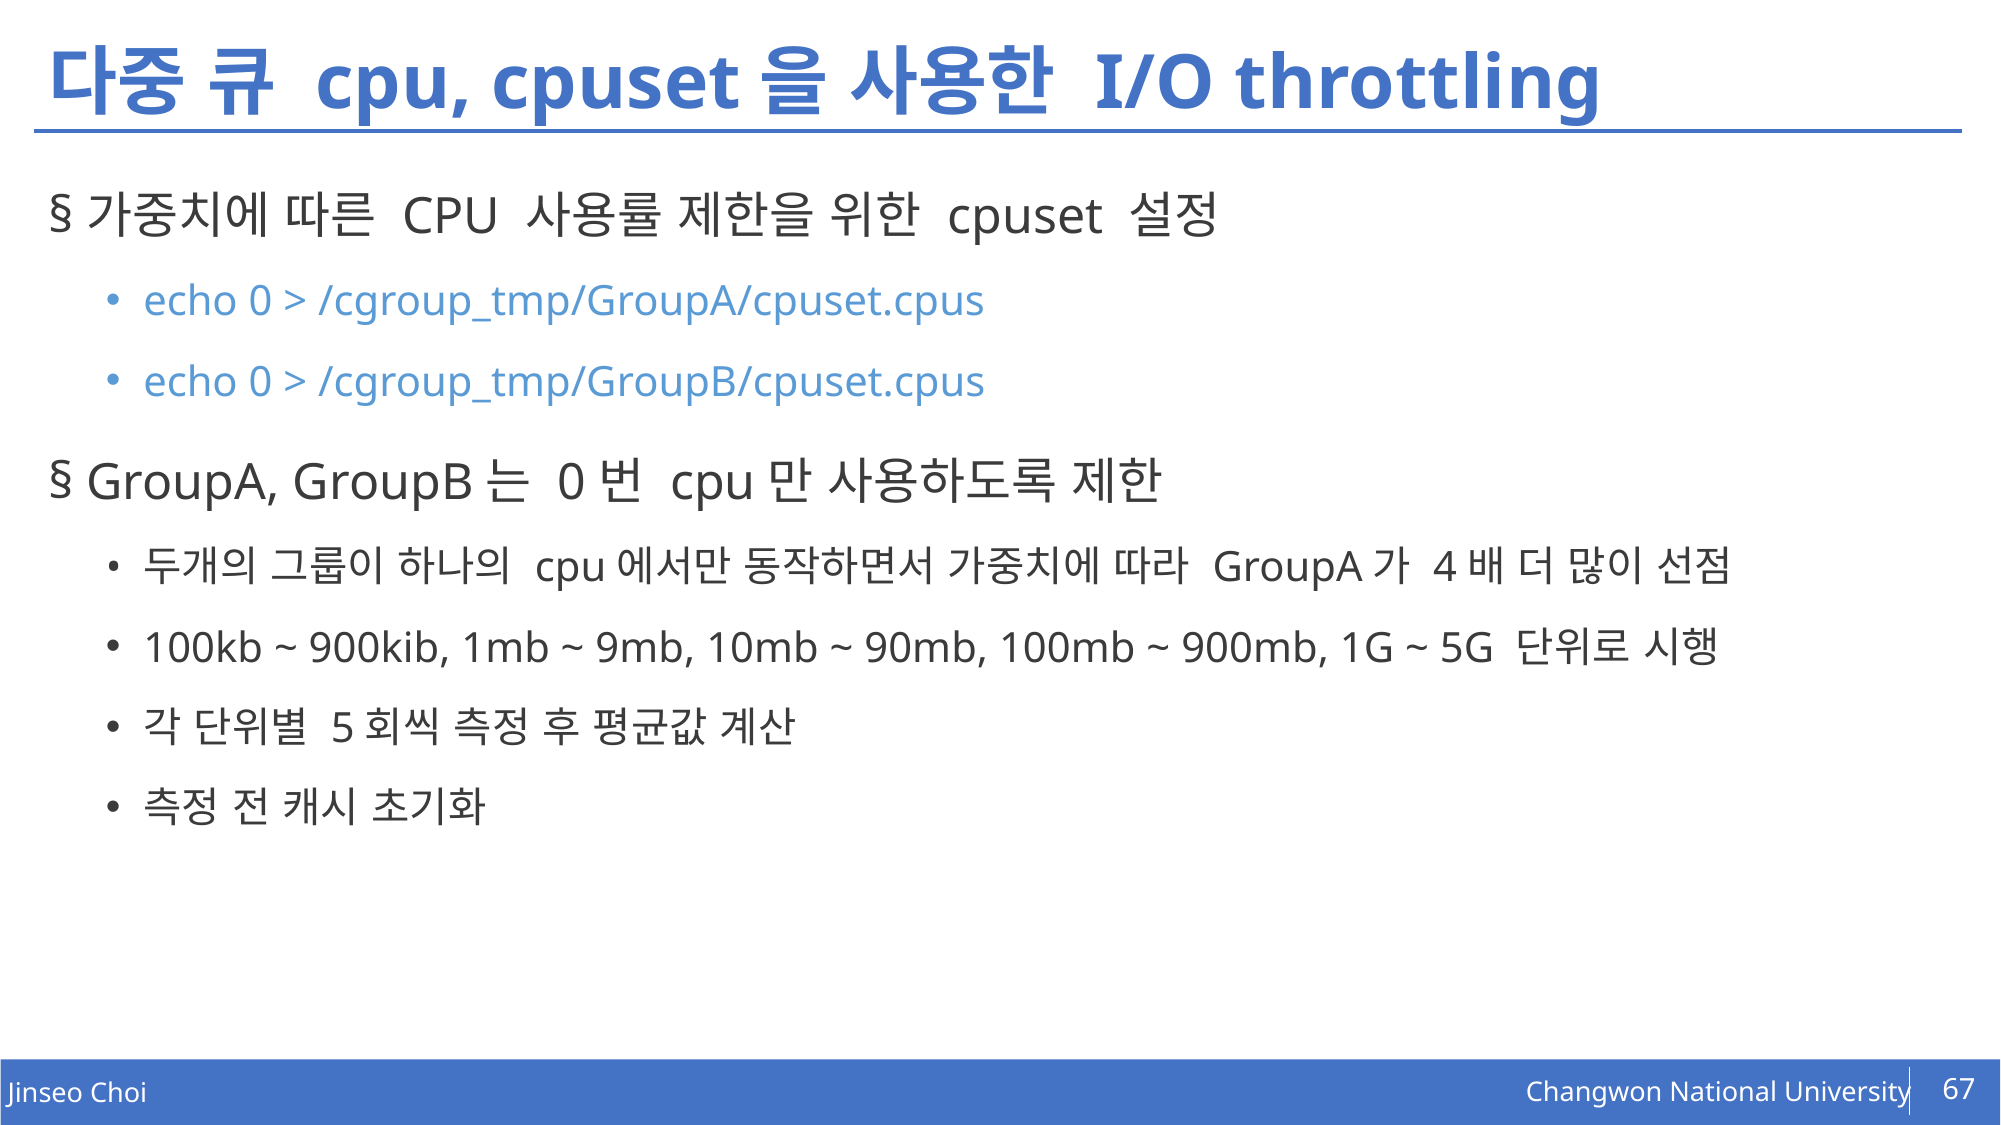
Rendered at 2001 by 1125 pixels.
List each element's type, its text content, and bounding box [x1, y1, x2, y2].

slide_number 67 [1922, 1060, 1996, 1121]
title 다중 큐 cpu, cpuset을 사용한 I/O throttling [33, 27, 1997, 143]
list 가중치에 따른 CPU 사용률 제한을 위한 cpuset 설정 echo 0 > /cgroup_tmp/GroupA/cpuset.cpus echo 0 > /cgroup_tmp/GroupB/cpuset.cpus GroupA, GroupB는 0번 cpu만 사용하도록 제한 두개의 그룹이 하나의 cpu에서만 동작하면서 가중치에 따라 GroupA가 4배 더 많이 선점 100kb ~ 900kib, 1mb ~ 9mb, 10mb ~ 90mb, 100mb ~ 900mb, 1G ~ 5G 단위로 시행 각 단위별 5회씩 측정 후 평균값 계산 측정 전 캐시 초기화 [33, 152, 1963, 997]
